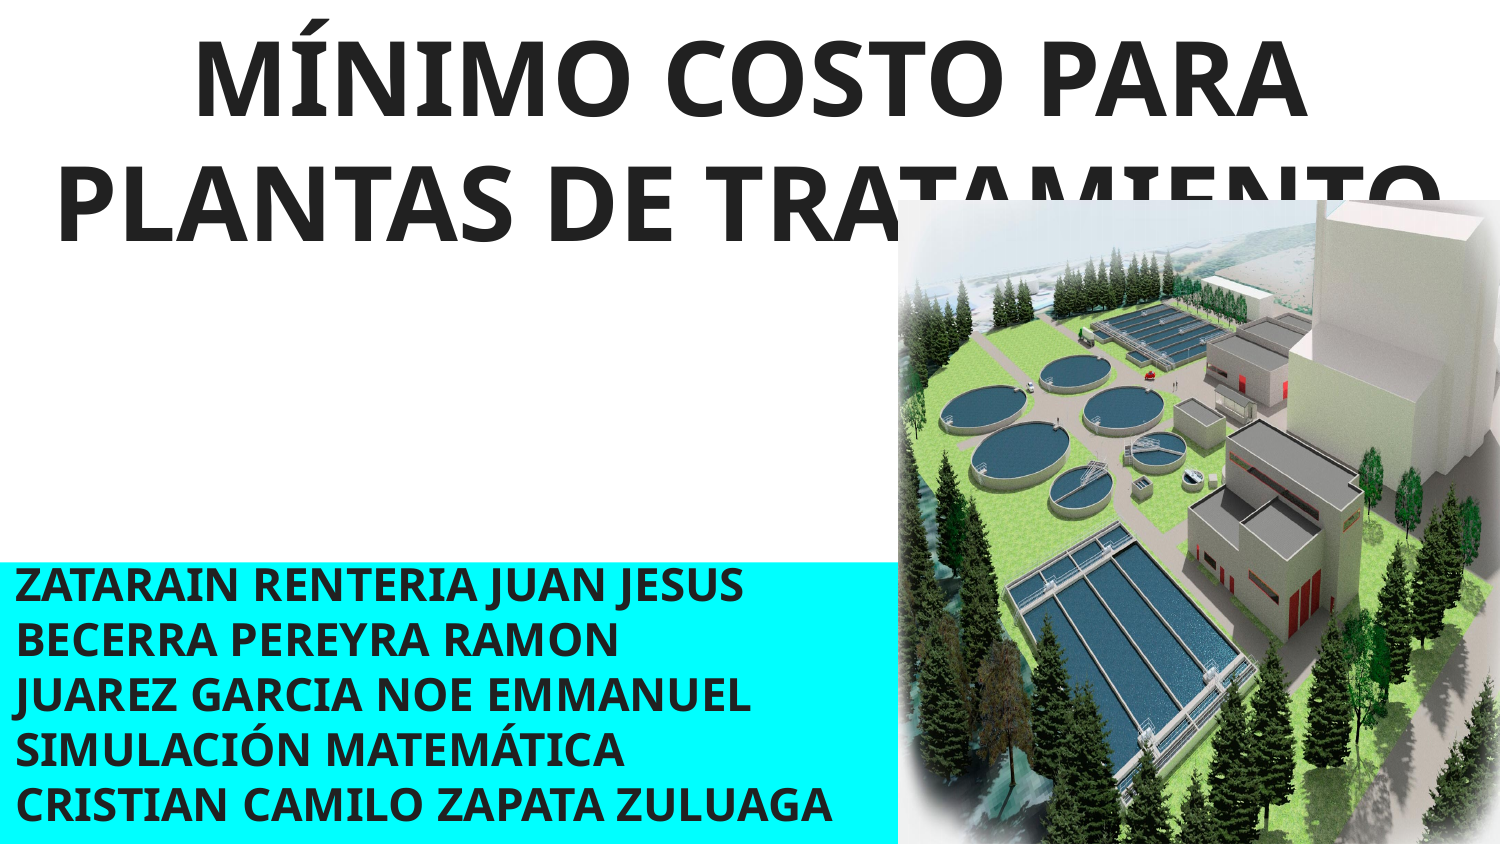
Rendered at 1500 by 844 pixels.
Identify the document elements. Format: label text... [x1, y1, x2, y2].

picture [898, 200, 1500, 844]
subtitle ZATARAIN RENTERIA JUAN JESUS BECERRA PEREYRA RAMON JUAREZ GARCIA NOE EMMANUEL SIMULACIÓN MATEMÁTICA CRISTIAN CAMILO ZAPATA ZULUAGA [0, 421, 893, 844]
title MÍNIMO COSTO PARA PLANTAS DE TRATAMIENTO [0, 0, 1500, 276]
